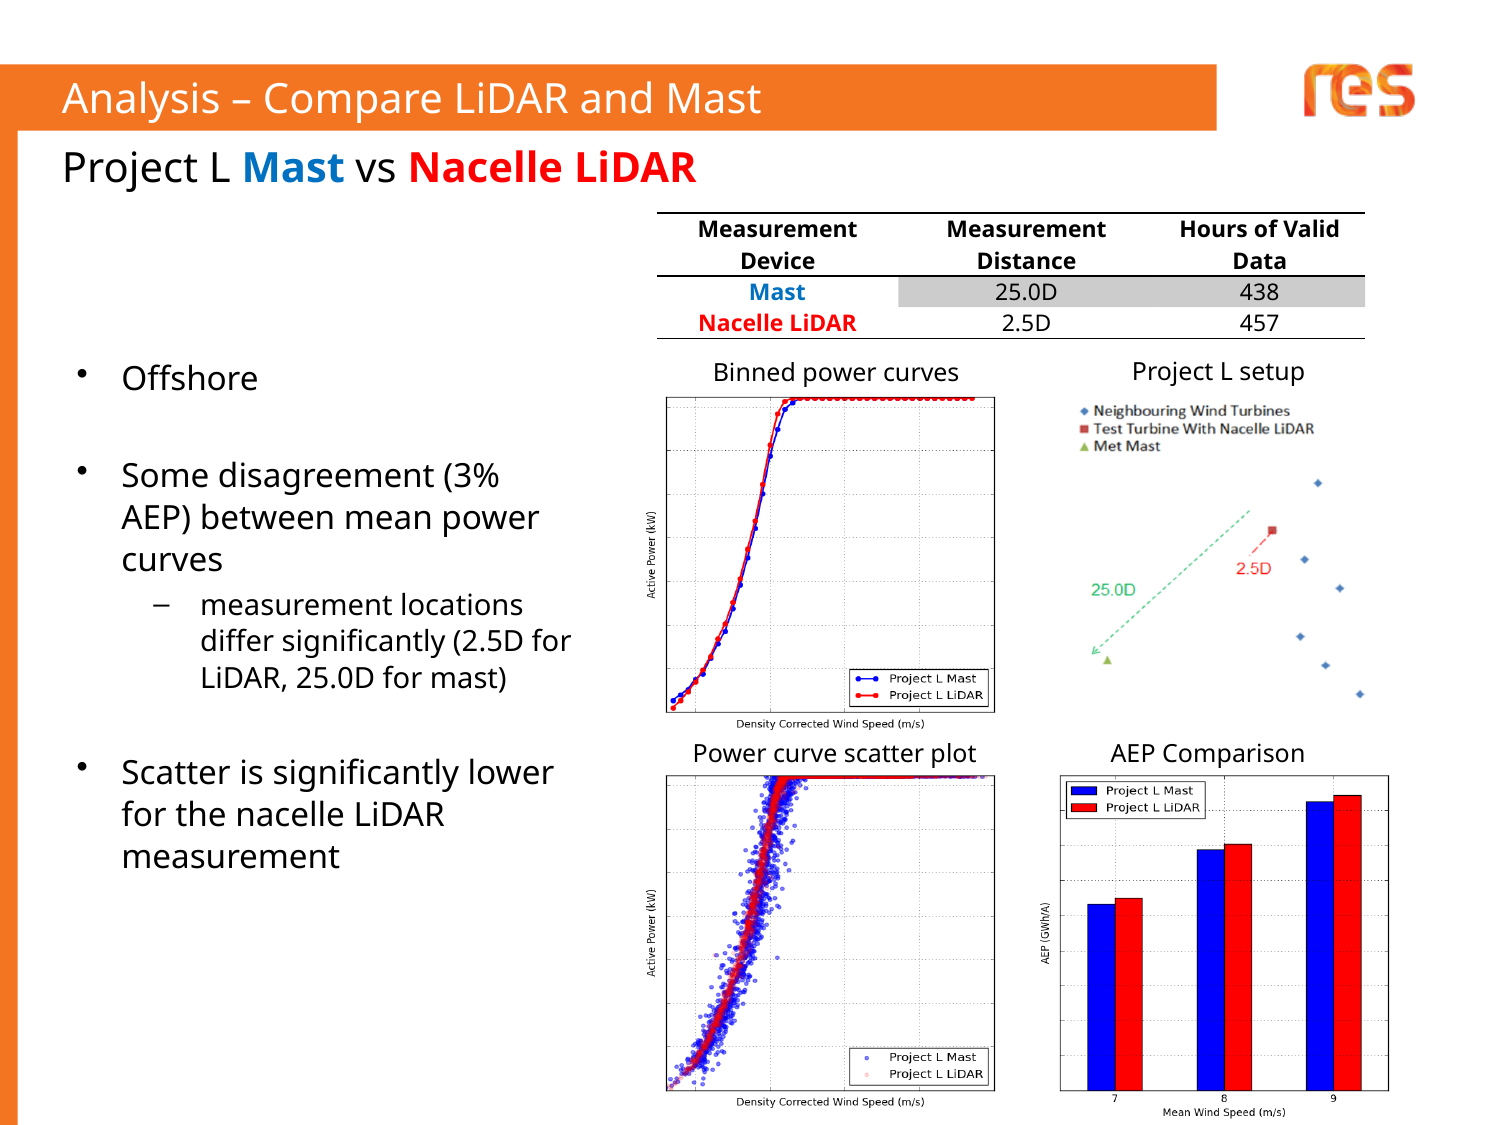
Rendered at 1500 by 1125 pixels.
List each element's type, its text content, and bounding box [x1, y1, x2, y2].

table_header Hours of Valid Data [1155, 214, 1365, 275]
text_box Project L setup [1079, 348, 1358, 384]
text_box Project L Mast vs Nacelle LiDAR [46, 138, 954, 192]
table_cell 2.5D [898, 307, 1155, 338]
text_box Offshore Some disagreement (3% AEP) between mean power curves measurement locations differ significantly (2.5D for LiDAR, 25.0D for mast) Scatter is significantly lower for the nacelle LiDAR measurement [61, 301, 588, 1003]
table_header Measurement Device [657, 214, 898, 275]
table_cell 25.0D [898, 277, 1155, 307]
table_cell Nacelle LiDAR [657, 307, 898, 338]
picture [637, 386, 1406, 1125]
title Analysis – Compare LiDAR and Mast [46, 70, 954, 124]
text_box Binned power curves [698, 349, 977, 384]
table_cell 438 [1155, 277, 1365, 307]
picture [1302, 63, 1416, 119]
table_cell 457 [1155, 307, 1365, 338]
table_header Measurement Distance [898, 214, 1155, 275]
table_cell Mast [657, 277, 898, 307]
